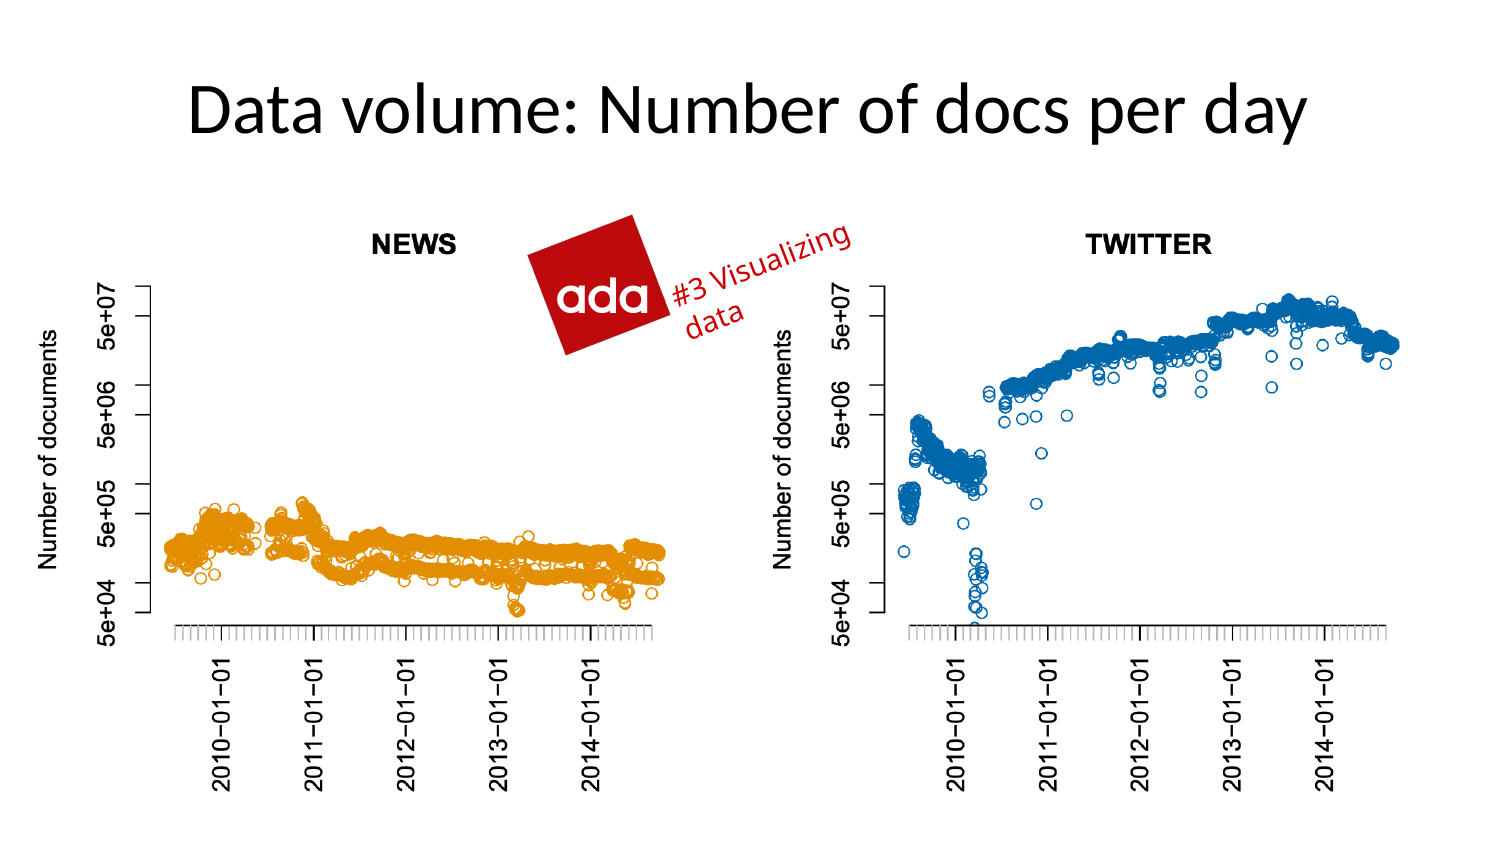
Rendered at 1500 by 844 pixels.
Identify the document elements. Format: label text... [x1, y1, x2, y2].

picture [24, 199, 1427, 819]
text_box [525, 176, 915, 356]
title Data volume: Number of docs per day [75, 33, 1422, 175]
